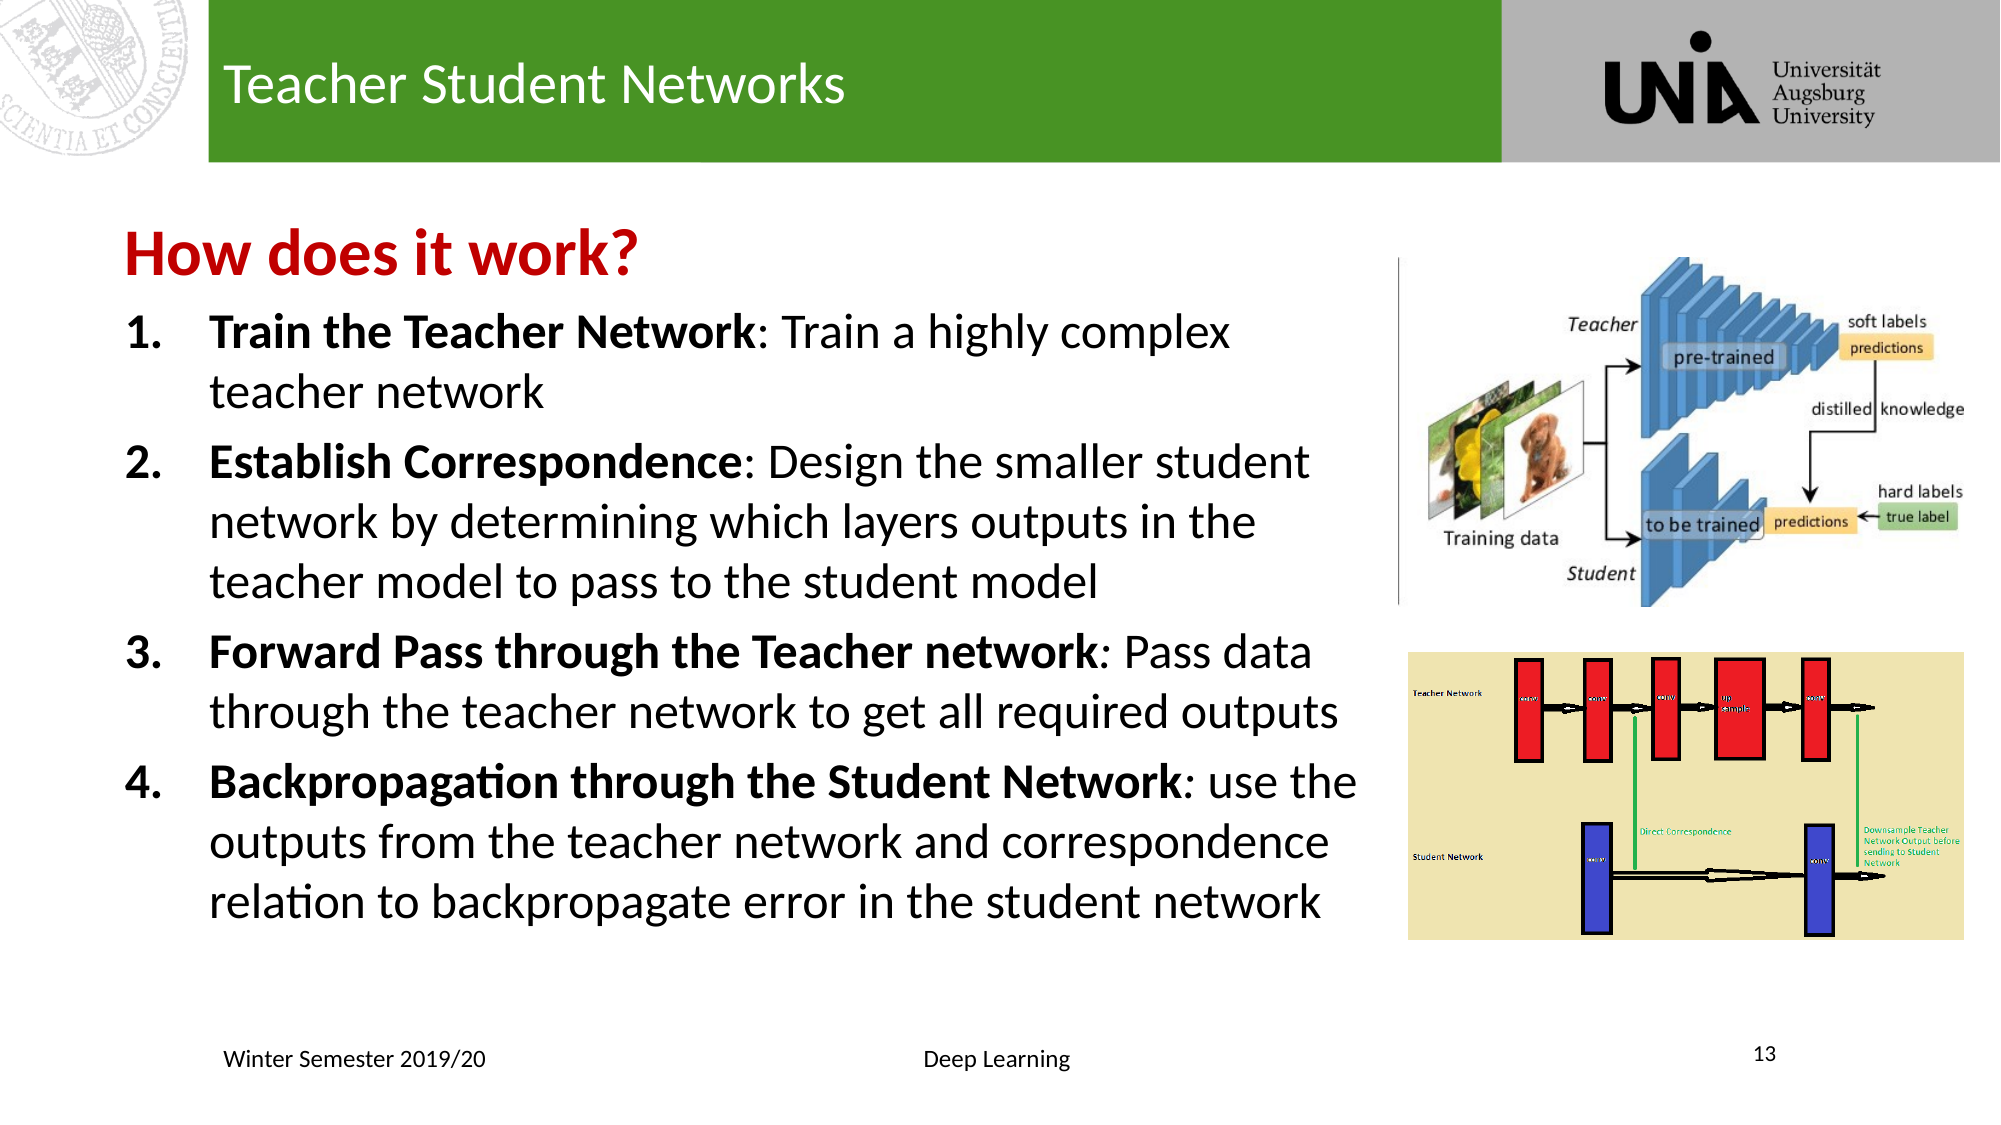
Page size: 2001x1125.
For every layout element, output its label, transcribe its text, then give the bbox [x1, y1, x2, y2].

picture [1408, 652, 1964, 941]
list How does it work? Train the Teacher Network: Train a highly complex teacher network Establish Correspondence: Design the smaller student network by determining which layers outputs in the teacher model to pass to the student model Forward Pass through the Teacher network: Pass data through the teacher network to get all required outputs Backpropagation through the Student Network: use the outputs from the teacher network and correspondence relation to backpropagate error in the student network [110, 201, 1381, 1012]
picture [1398, 12, 1964, 607]
picture [0, 0, 188, 156]
slide_number 13 [1478, 1030, 1792, 1106]
title Teacher Student Networks [208, 22, 1875, 138]
